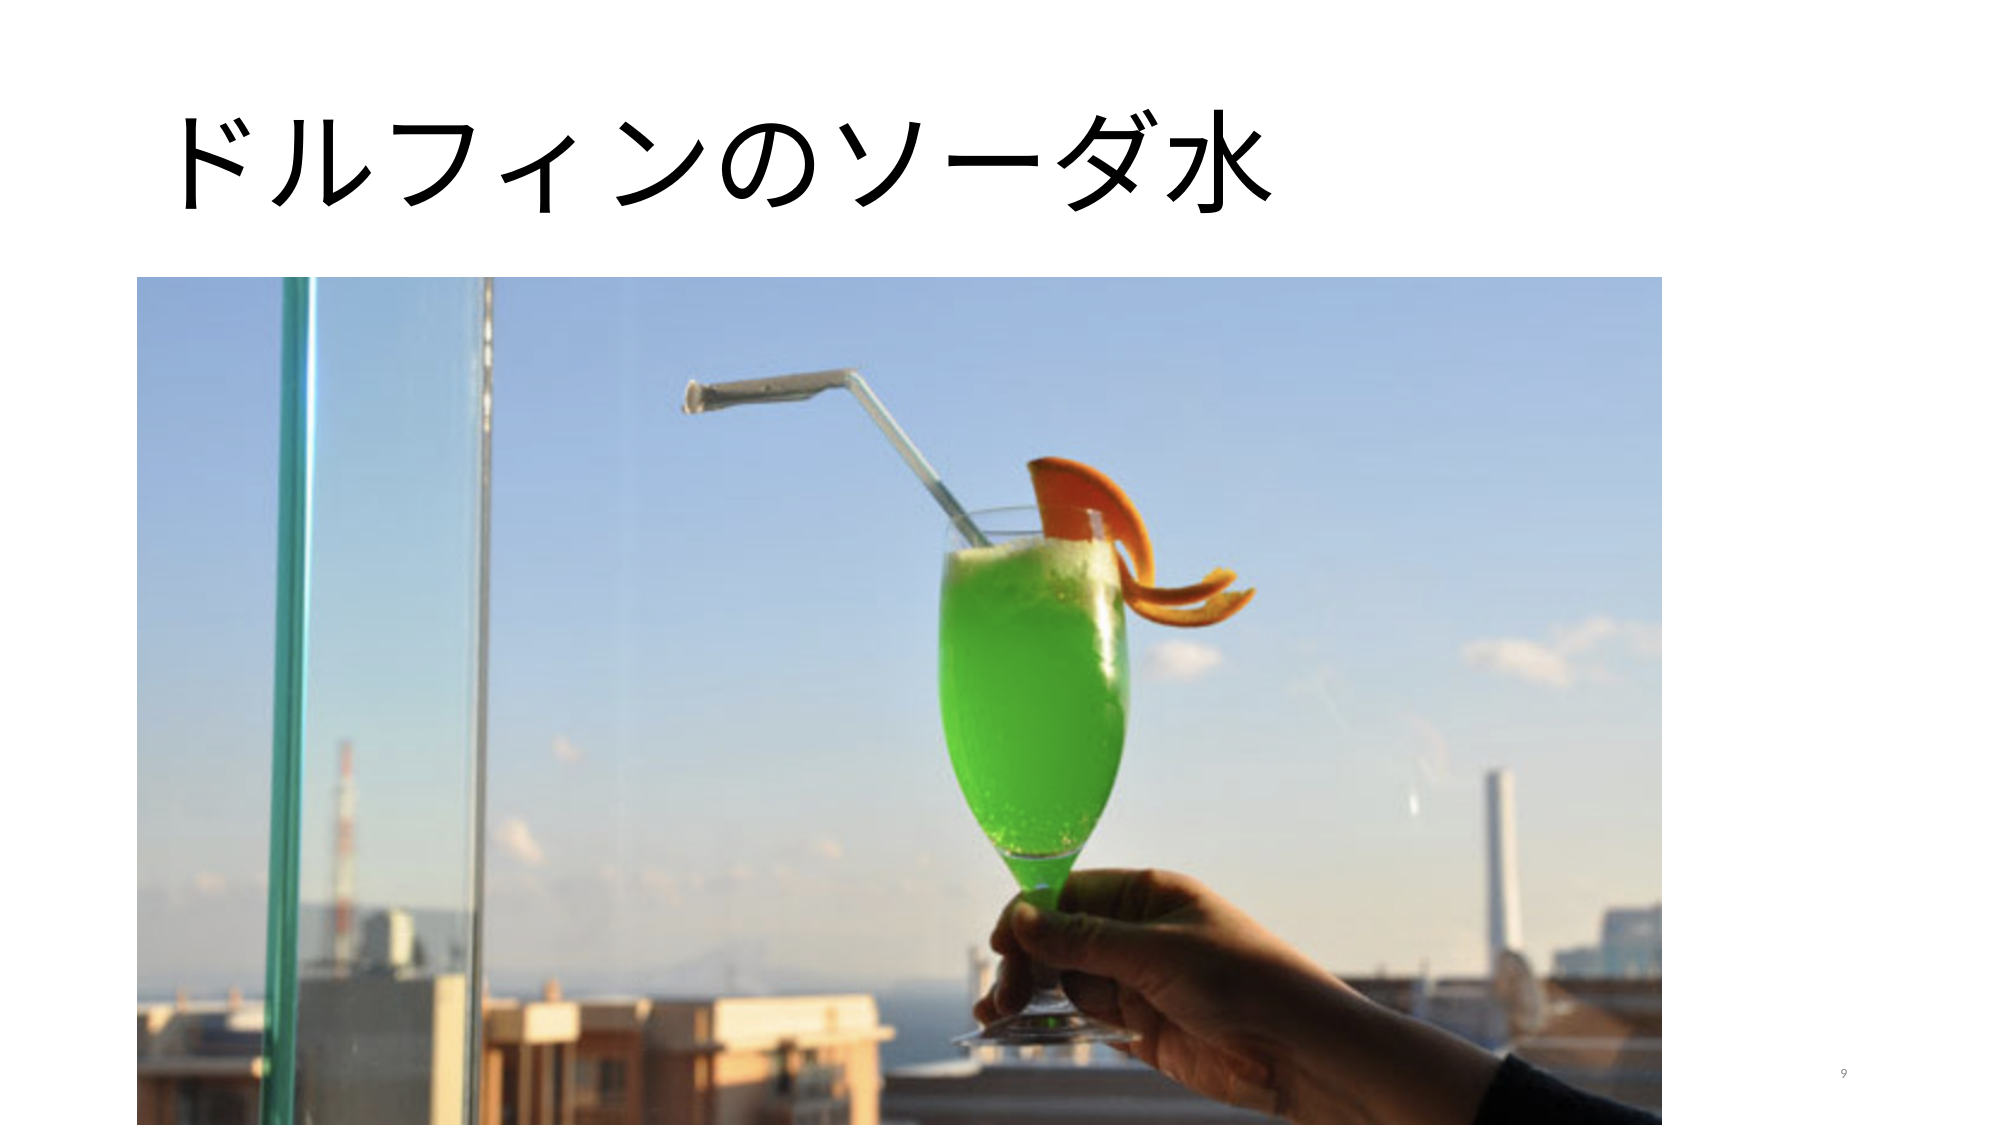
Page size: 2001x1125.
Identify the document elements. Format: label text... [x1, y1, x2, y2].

picture [137, 277, 1662, 1125]
title ドルフィンのソーダ水 [137, 59, 1863, 278]
slide_number ‹#› [1666, 1042, 1863, 1103]
